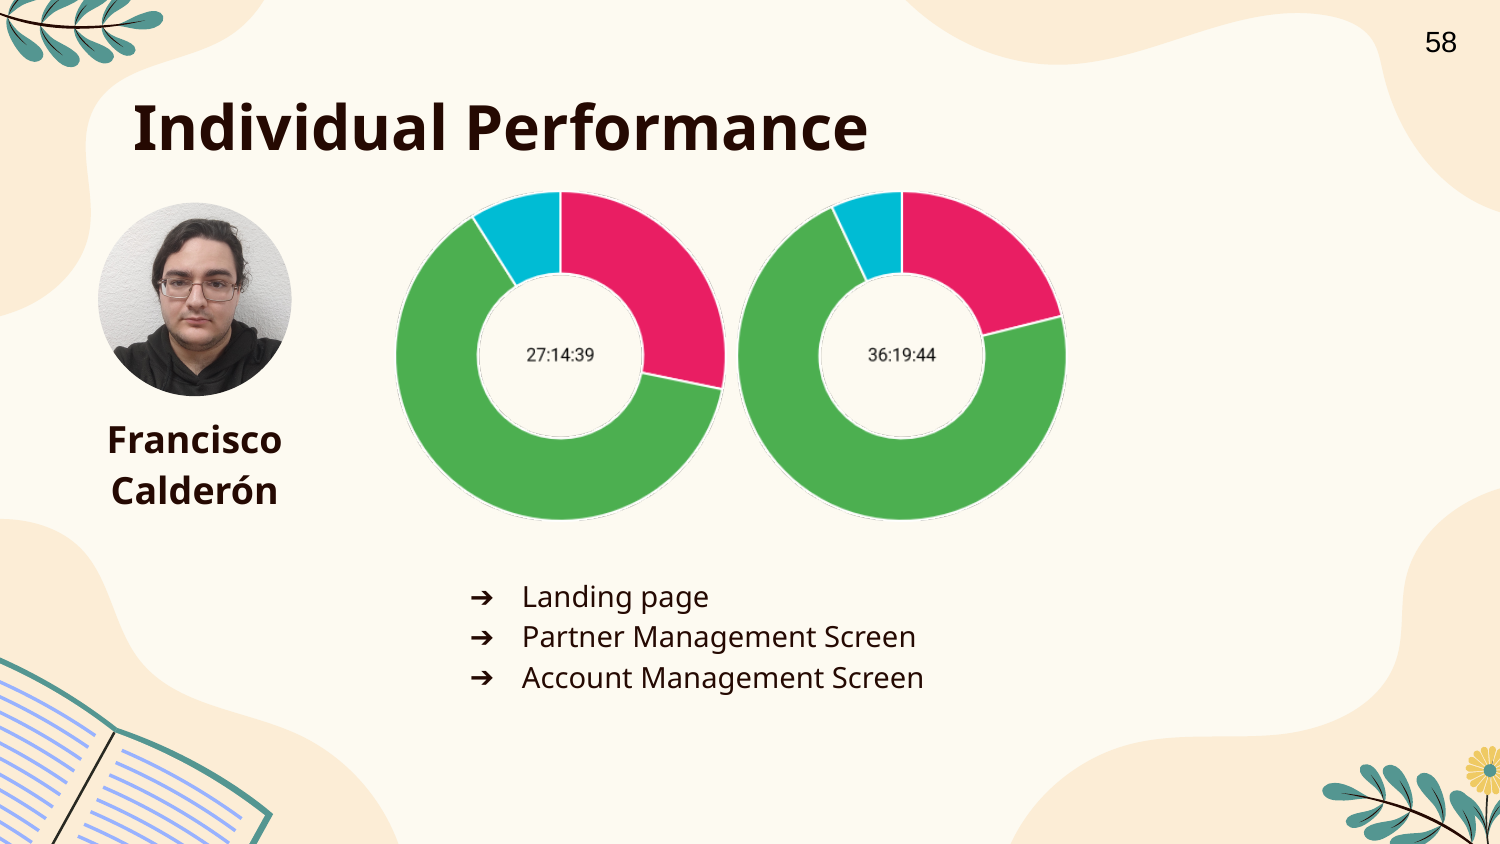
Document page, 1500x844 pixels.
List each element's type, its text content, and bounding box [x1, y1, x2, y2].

picture [394, 189, 727, 522]
picture [97, 202, 292, 397]
slide_number ‹#› [1410, 8, 1500, 73]
title Individual Performance [118, 72, 1382, 167]
text_box Landing page Partner Management Screen Account Management Screen [431, 558, 1402, 786]
subtitle Francisco Calderón [4, 458, 386, 528]
picture [735, 189, 1068, 522]
